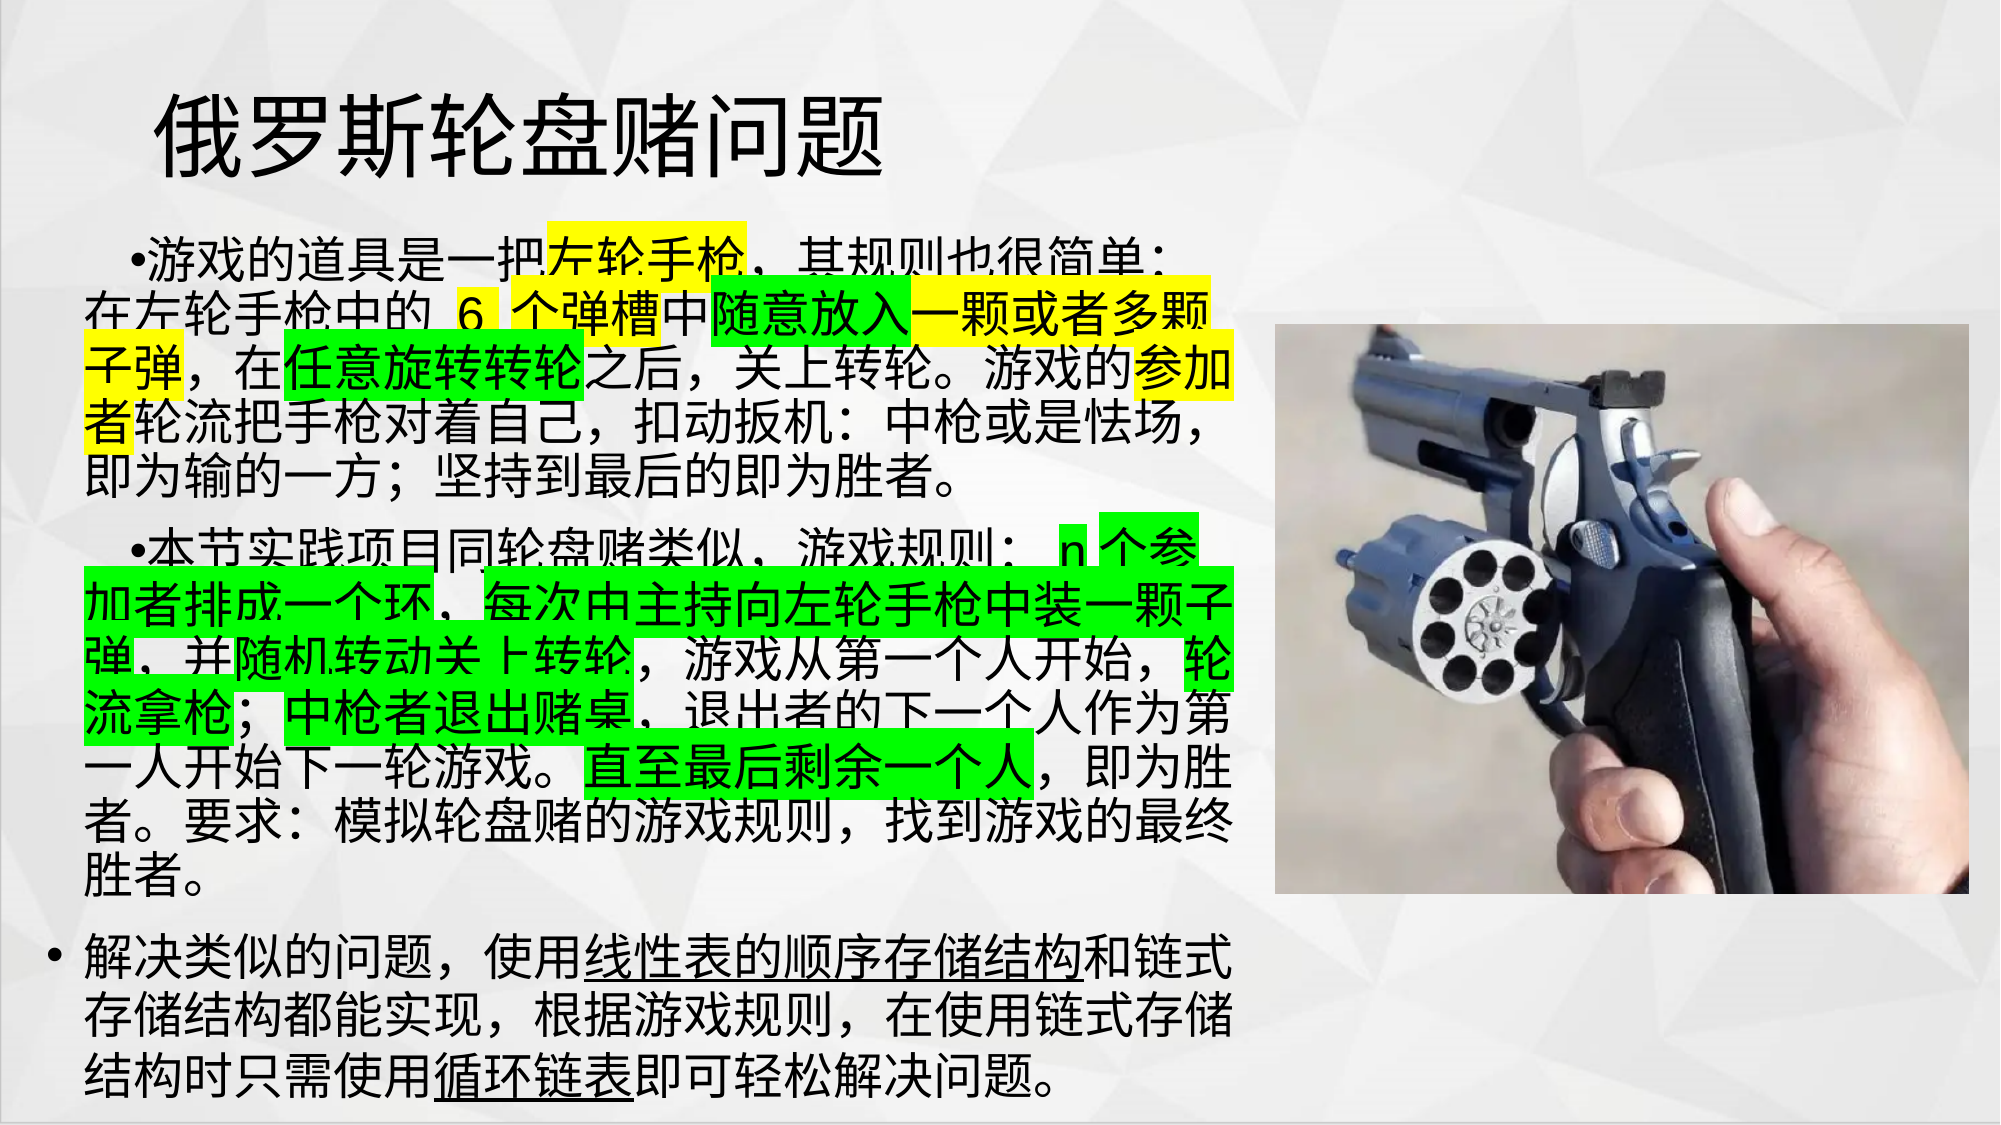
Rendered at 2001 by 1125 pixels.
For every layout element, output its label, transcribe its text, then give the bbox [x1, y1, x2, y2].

title 俄罗斯轮盘赌问题 [137, 31, 1863, 250]
picture [0, 0, 2000, 1125]
list 游戏的道具是一把左轮手枪，其规则也很简单：在左轮手枪中的 6 个弹槽中随意放入一颗或者多颗子弹，在任意旋转转轮之后，关上转轮。游戏的参加者轮流把手枪对着自己，扣动扳机：中枪或是怯场，即为输的一方；坚持到最后的即为胜者。 本节实践项目同轮盘赌类似，游戏规则：n个参加者排成一个环，每次由主持向左轮手枪中装一颗子弹，并随机转动关上转轮，游戏从第一个人开始，轮流拿枪；中枪者退出赌桌，退出者的下一个人作为第一人开始下一轮游戏。直至最后剩余一个人，即为胜者。要求：模拟轮盘赌的游戏规则，找到游戏的最终胜者。 解决类似的问题，使用线性表的顺序存储结构和链式存储结构都能实现，根据游戏规则，在使用链式存储结构时只需使用循环链表即可轻松解决问题。 [31, 228, 1253, 1109]
